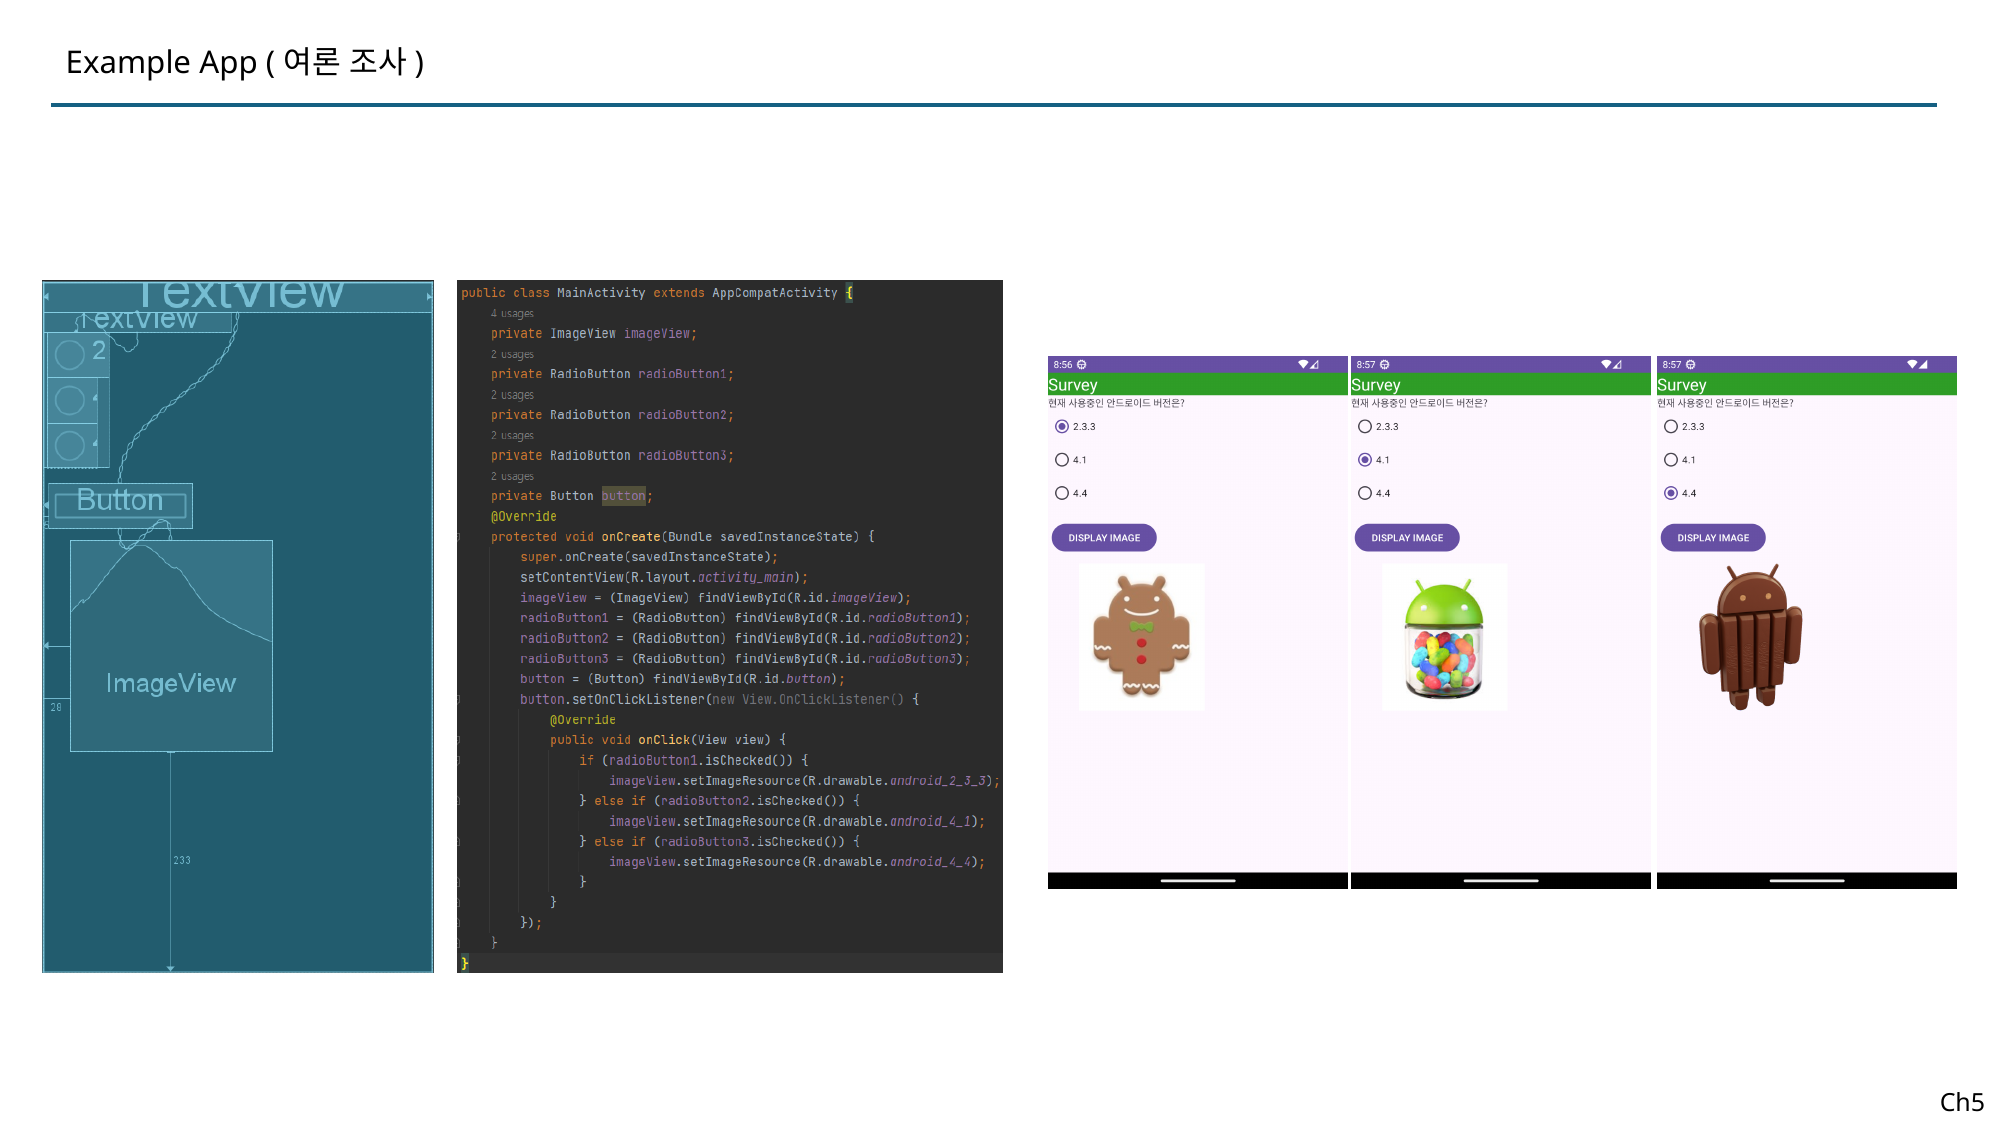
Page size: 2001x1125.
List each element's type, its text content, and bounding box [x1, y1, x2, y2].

picture [456, 279, 1004, 974]
picture [42, 279, 434, 974]
text_box Example App (여론 조사) [50, 34, 697, 87]
text_box Ch5 [1913, 1079, 2000, 1125]
picture [1351, 356, 1652, 889]
picture [1047, 356, 1348, 889]
picture [1657, 356, 1958, 889]
